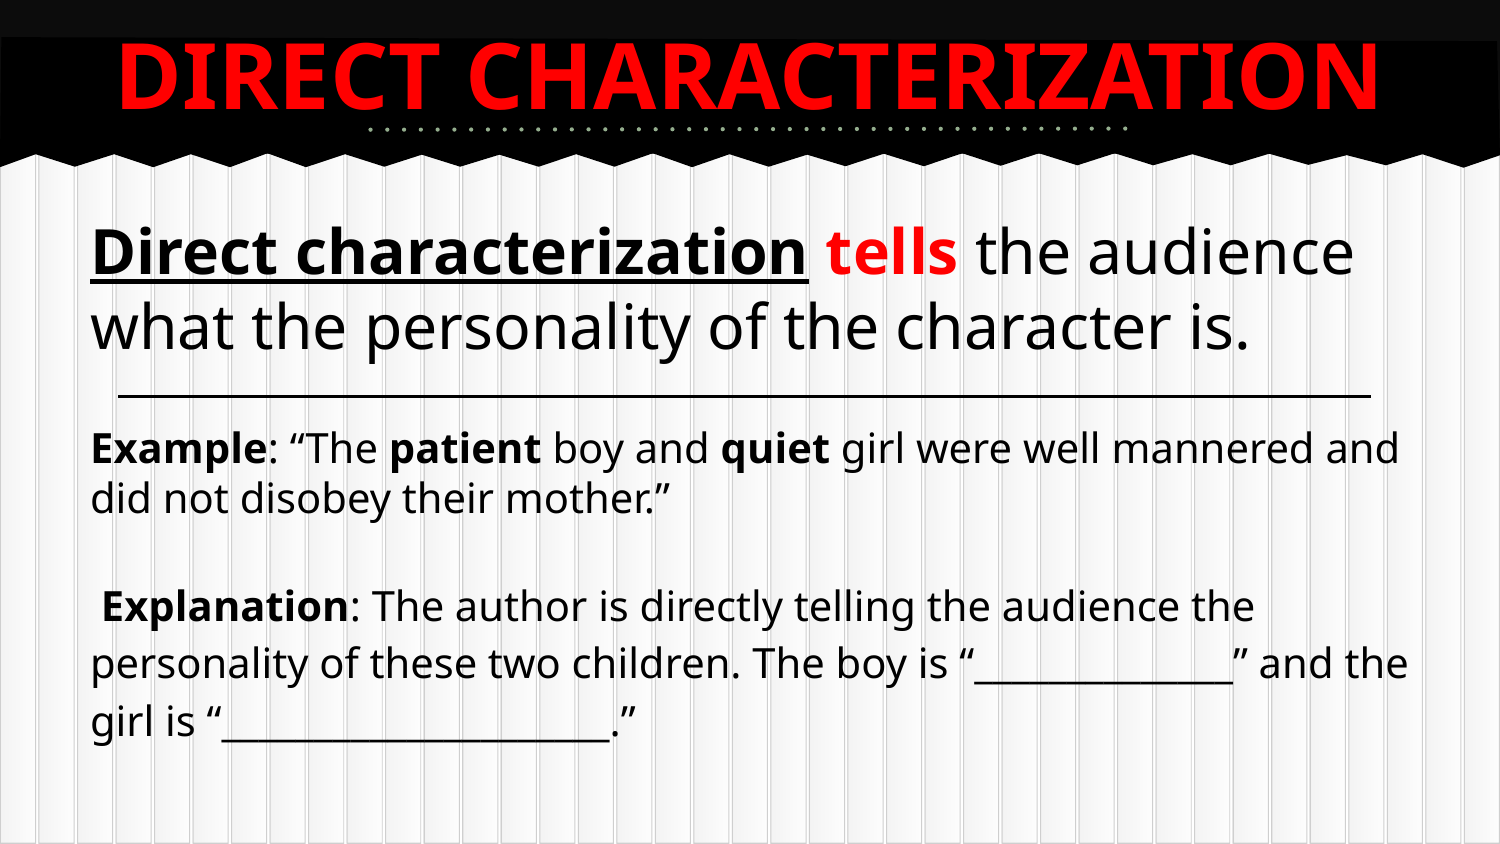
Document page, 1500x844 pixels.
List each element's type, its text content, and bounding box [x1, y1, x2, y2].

title DIRECT CHARACTERIZATION [75, 2, 1425, 143]
list Direct characterization tells the audience what the personality of the character is. Example: “The patient boy and quiet girl were well mannered and did not disobey their mother.” Explanation: The author is directly telling the audience the personality of these two children. The boy is “______________” and the girl is “_____________________.” [75, 196, 1425, 793]
